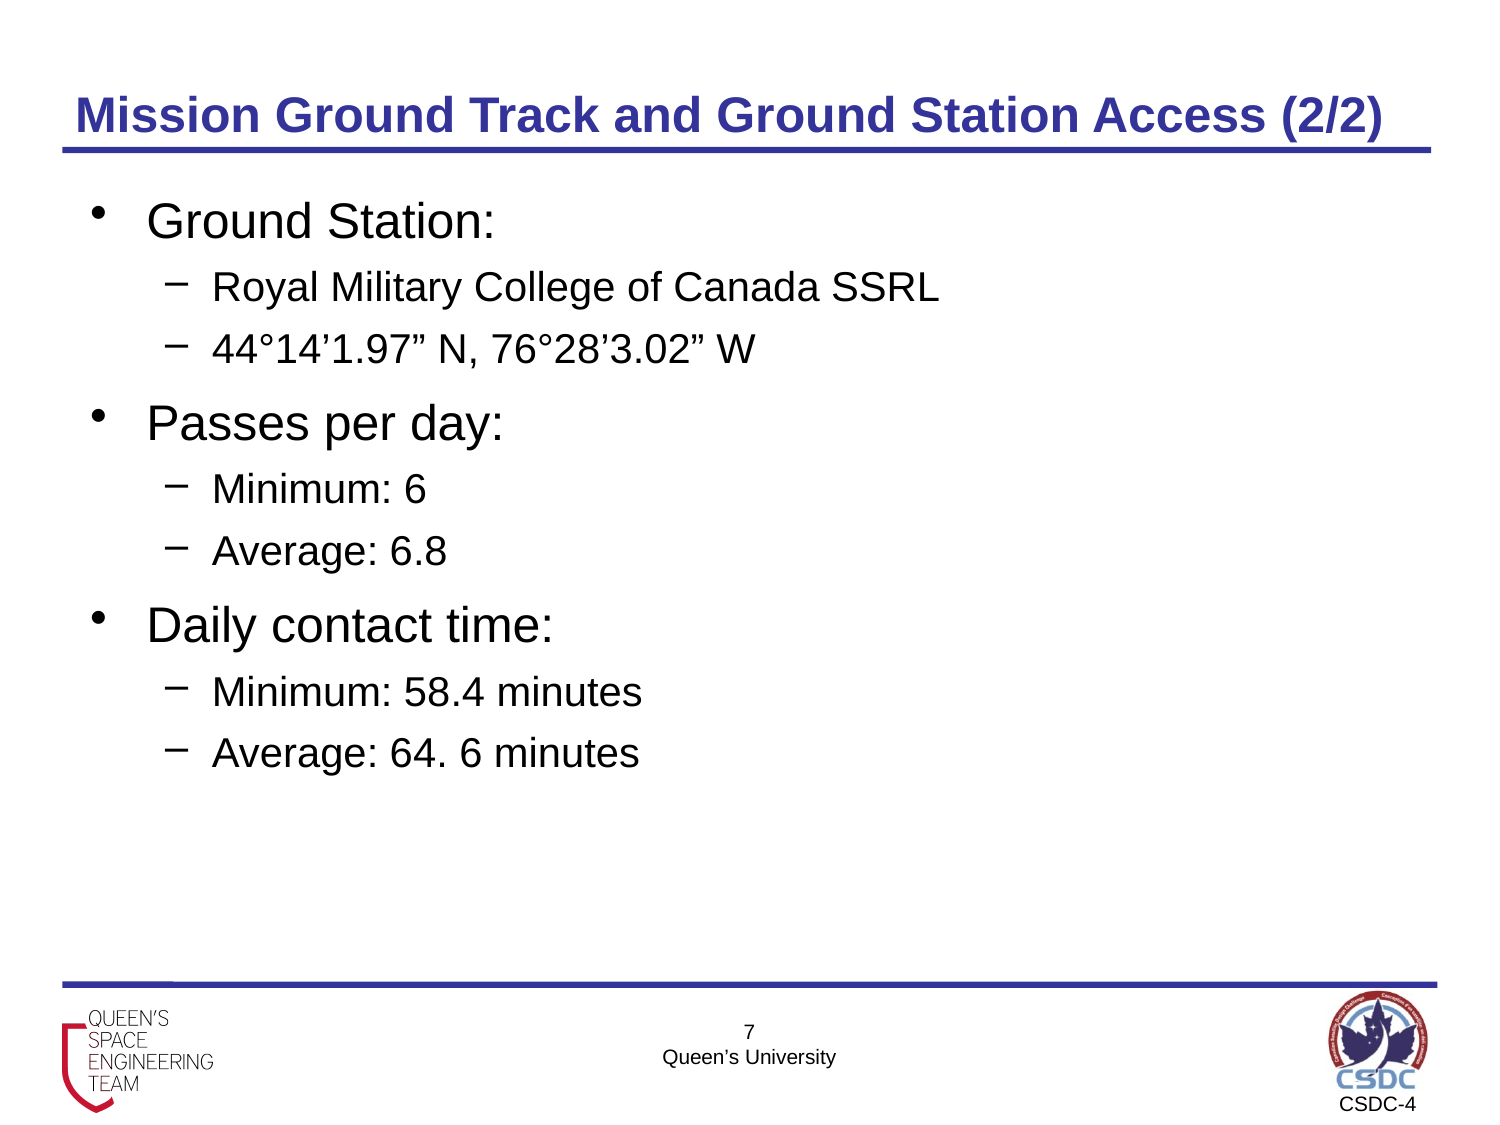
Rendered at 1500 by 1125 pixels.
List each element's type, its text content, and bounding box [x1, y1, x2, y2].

list Ground Station: Royal Military College of Canada SSRL 44°14’1.97” N, 76°28’3.02” W Passes per day: Minimum: 6 Average: 6.8 Daily contact time: Minimum: 58.4 minutes Average: 64. 6 minutes [75, 187, 1425, 973]
title Mission Ground Track and Ground Station Access (2/2) [72, 65, 1419, 160]
picture [62, 1007, 214, 1113]
picture [1325, 988, 1430, 1093]
footer 7 Queen’s University [262, 1012, 1237, 1081]
